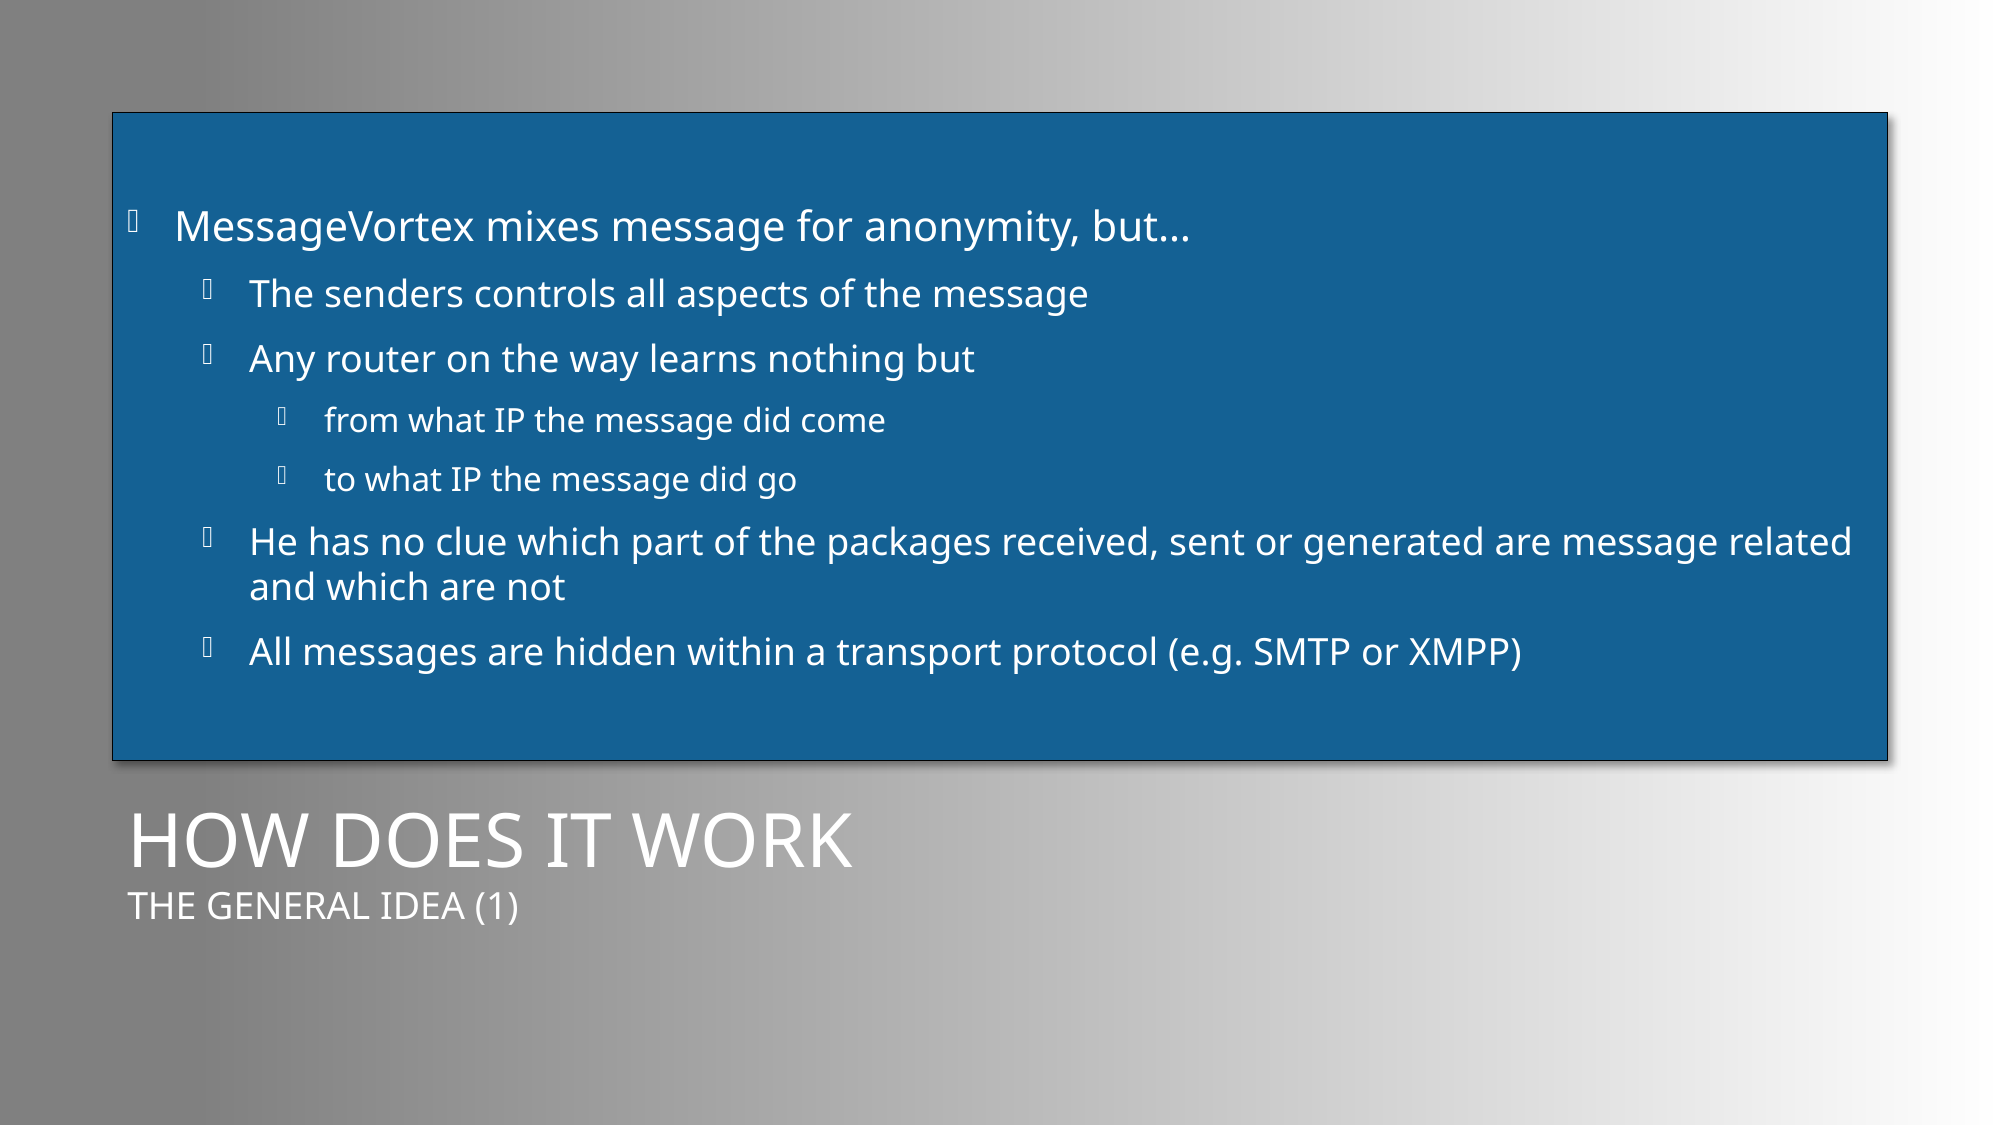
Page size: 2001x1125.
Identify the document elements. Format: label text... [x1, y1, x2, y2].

picture [1307, 735, 1938, 1091]
list MessageVortex mixes message for anonymity, but… The senders controls all aspects of the message Any router on the way learns nothing but from what IP the message did come to what IP the message did go He has no clue which part of the packages received, sent or generated are message related and which are not All messages are hidden within a transport protocol (e.g. SMTP or XMPP) [112, 112, 1888, 761]
title How does it work The general idea (1) [112, 769, 1307, 984]
